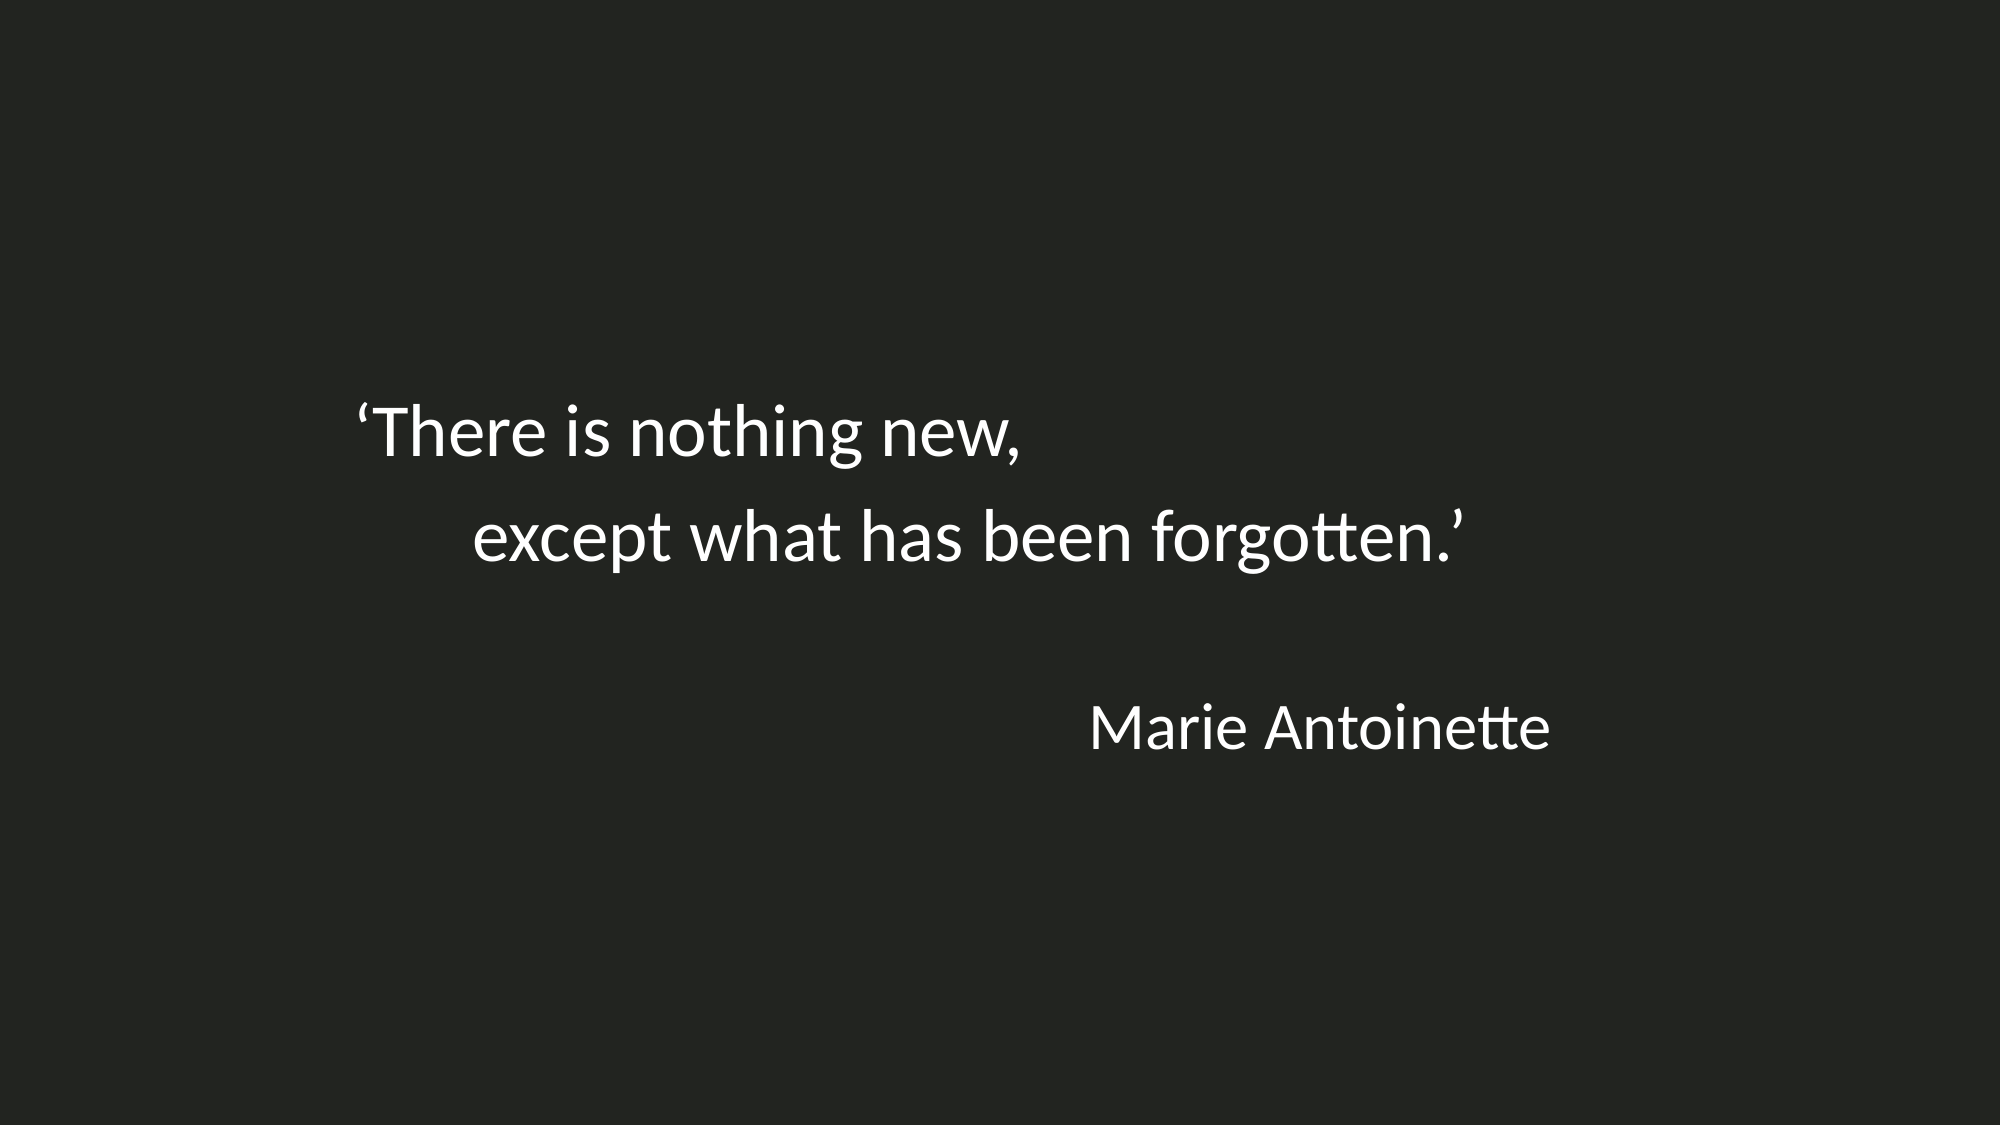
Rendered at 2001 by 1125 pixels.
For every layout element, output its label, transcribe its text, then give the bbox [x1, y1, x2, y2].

subtitle ‘There is nothing new, except what has been forgotten.’ Marie Antoinette [338, 373, 1591, 983]
